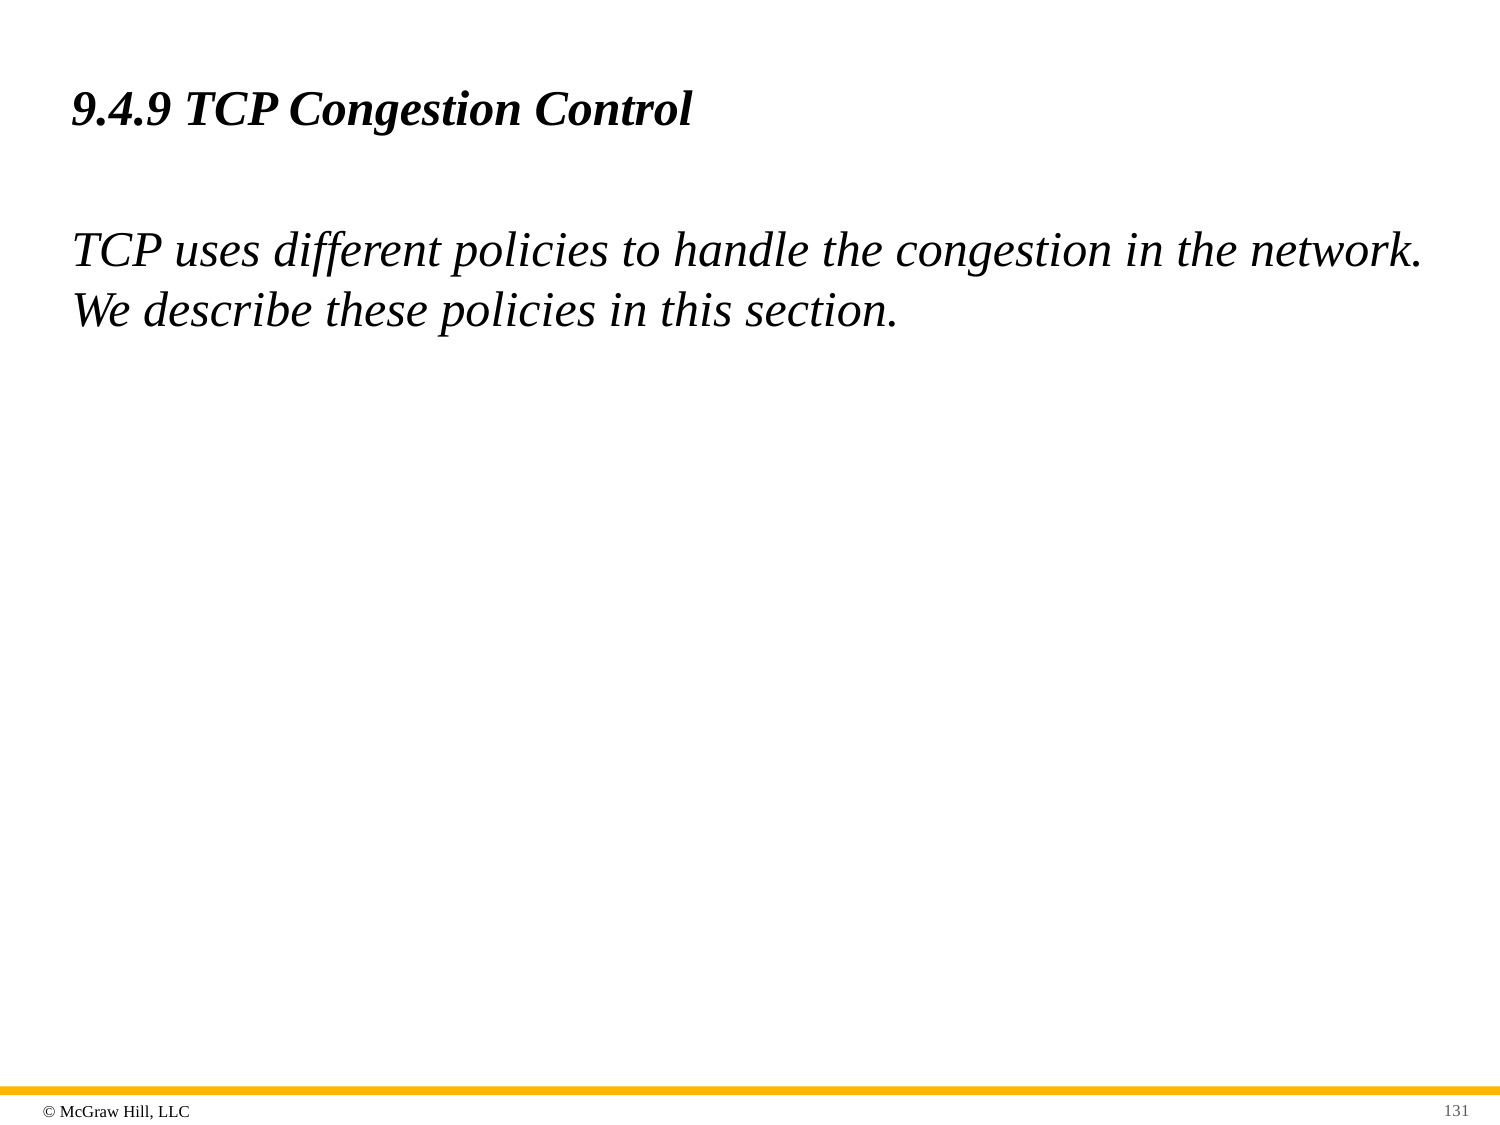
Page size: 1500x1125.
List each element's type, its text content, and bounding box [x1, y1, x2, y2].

title 9.4.9 TCP Congestion Control [56, 50, 1444, 162]
list TCP uses different policies to handle the congestion in the network. We describe these policies in this section. [56, 209, 1444, 1026]
slide_number 131 [1418, 1096, 1477, 1123]
